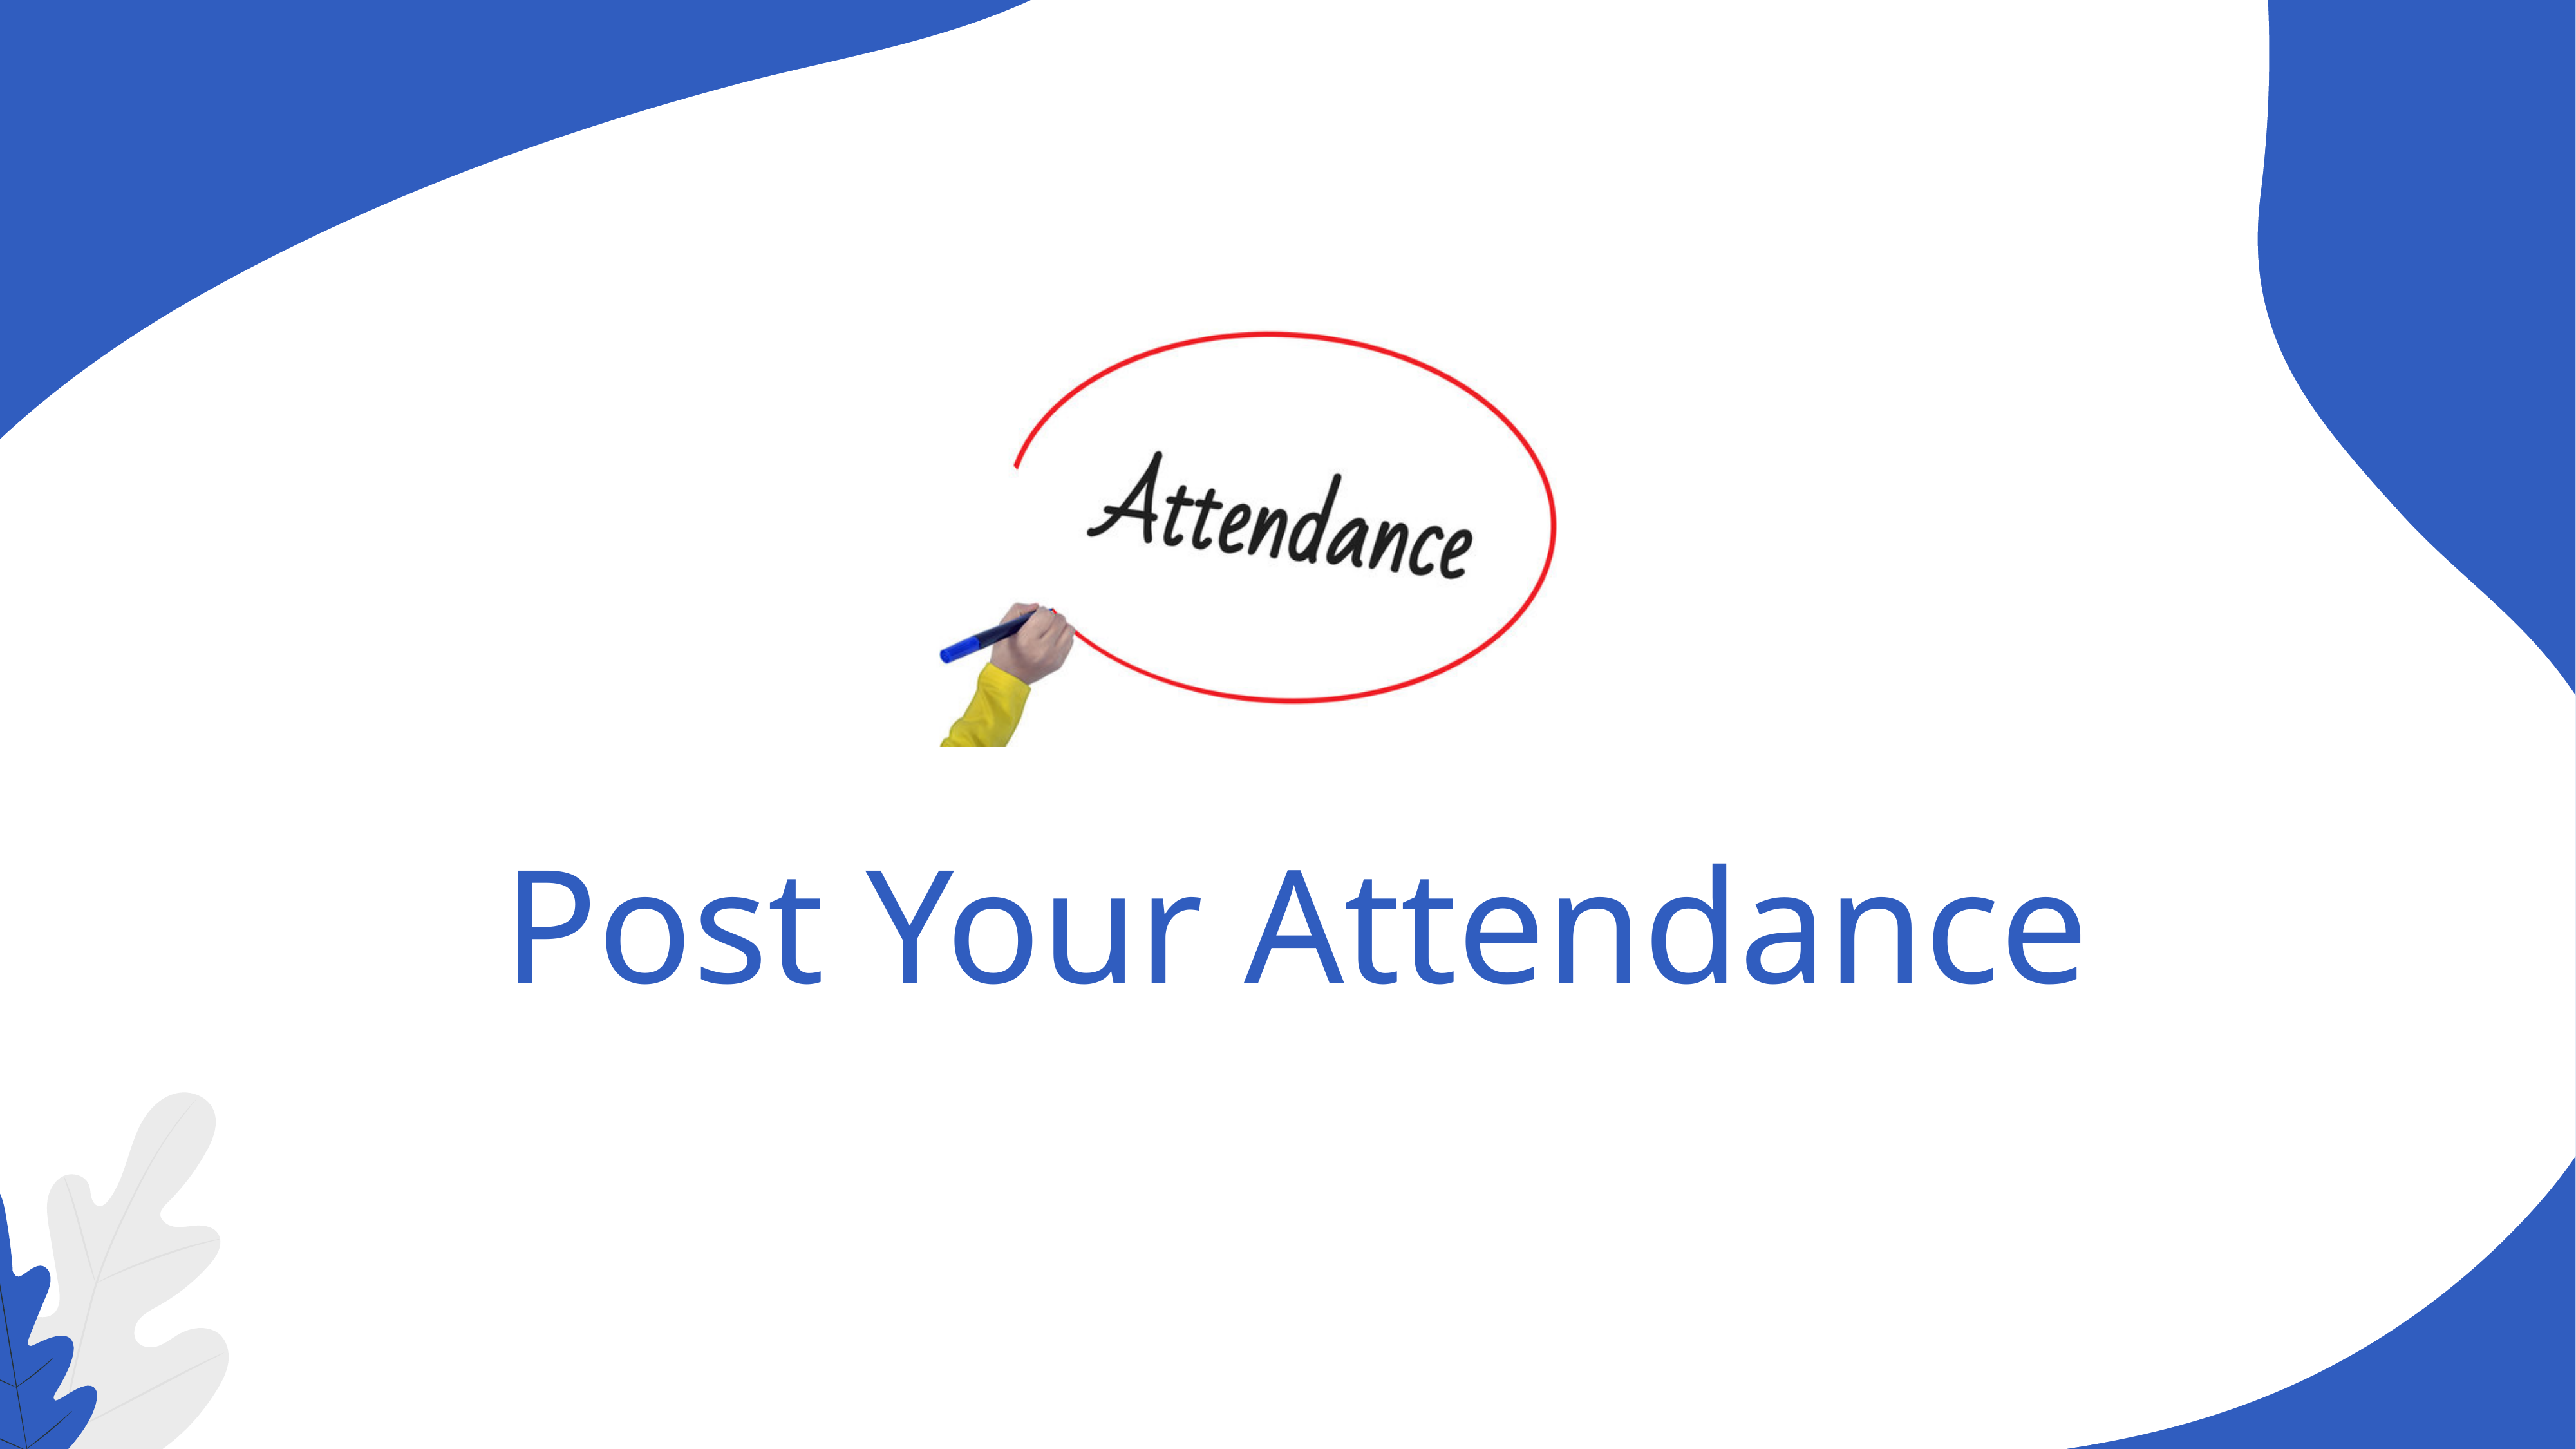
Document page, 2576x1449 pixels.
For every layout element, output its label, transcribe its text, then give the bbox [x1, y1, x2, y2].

text_box Post Your Attendance [95, 816, 2496, 1051]
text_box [0, 1092, 230, 1449]
picture [919, 298, 1607, 747]
